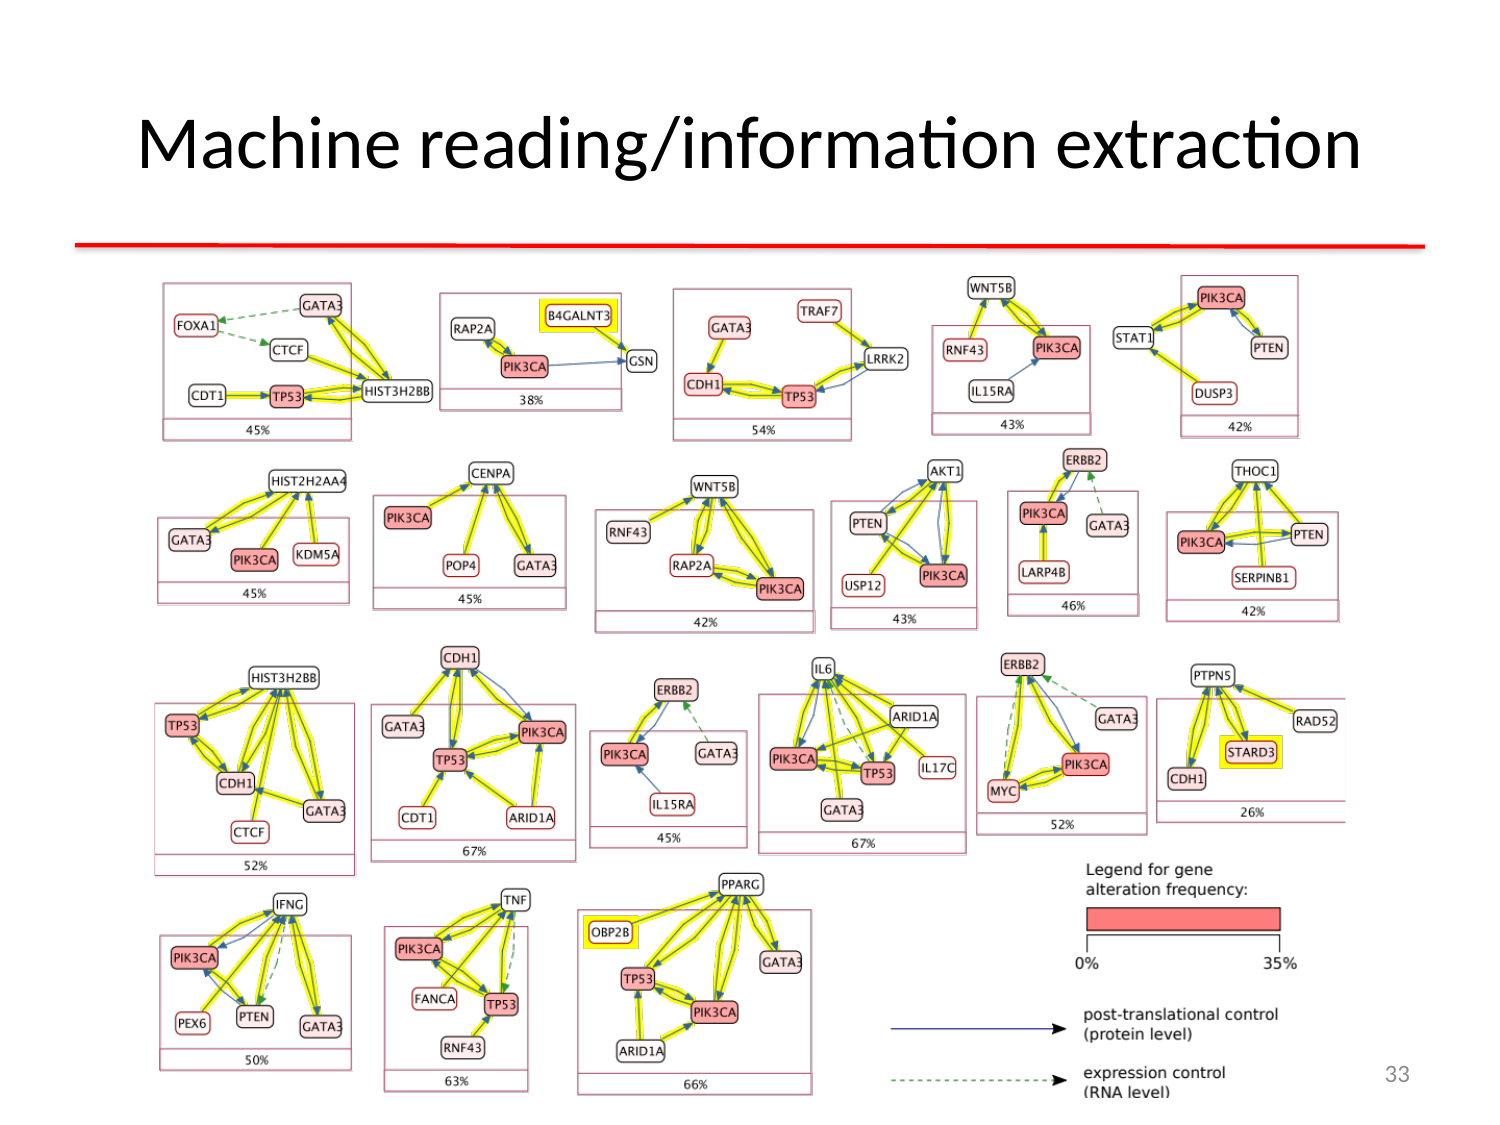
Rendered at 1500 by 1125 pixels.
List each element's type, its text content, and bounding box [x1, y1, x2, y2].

title Machine reading/information extraction [75, 45, 1425, 233]
slide_number 33 [1347, 1042, 1425, 1103]
picture [154, 274, 1346, 1098]
